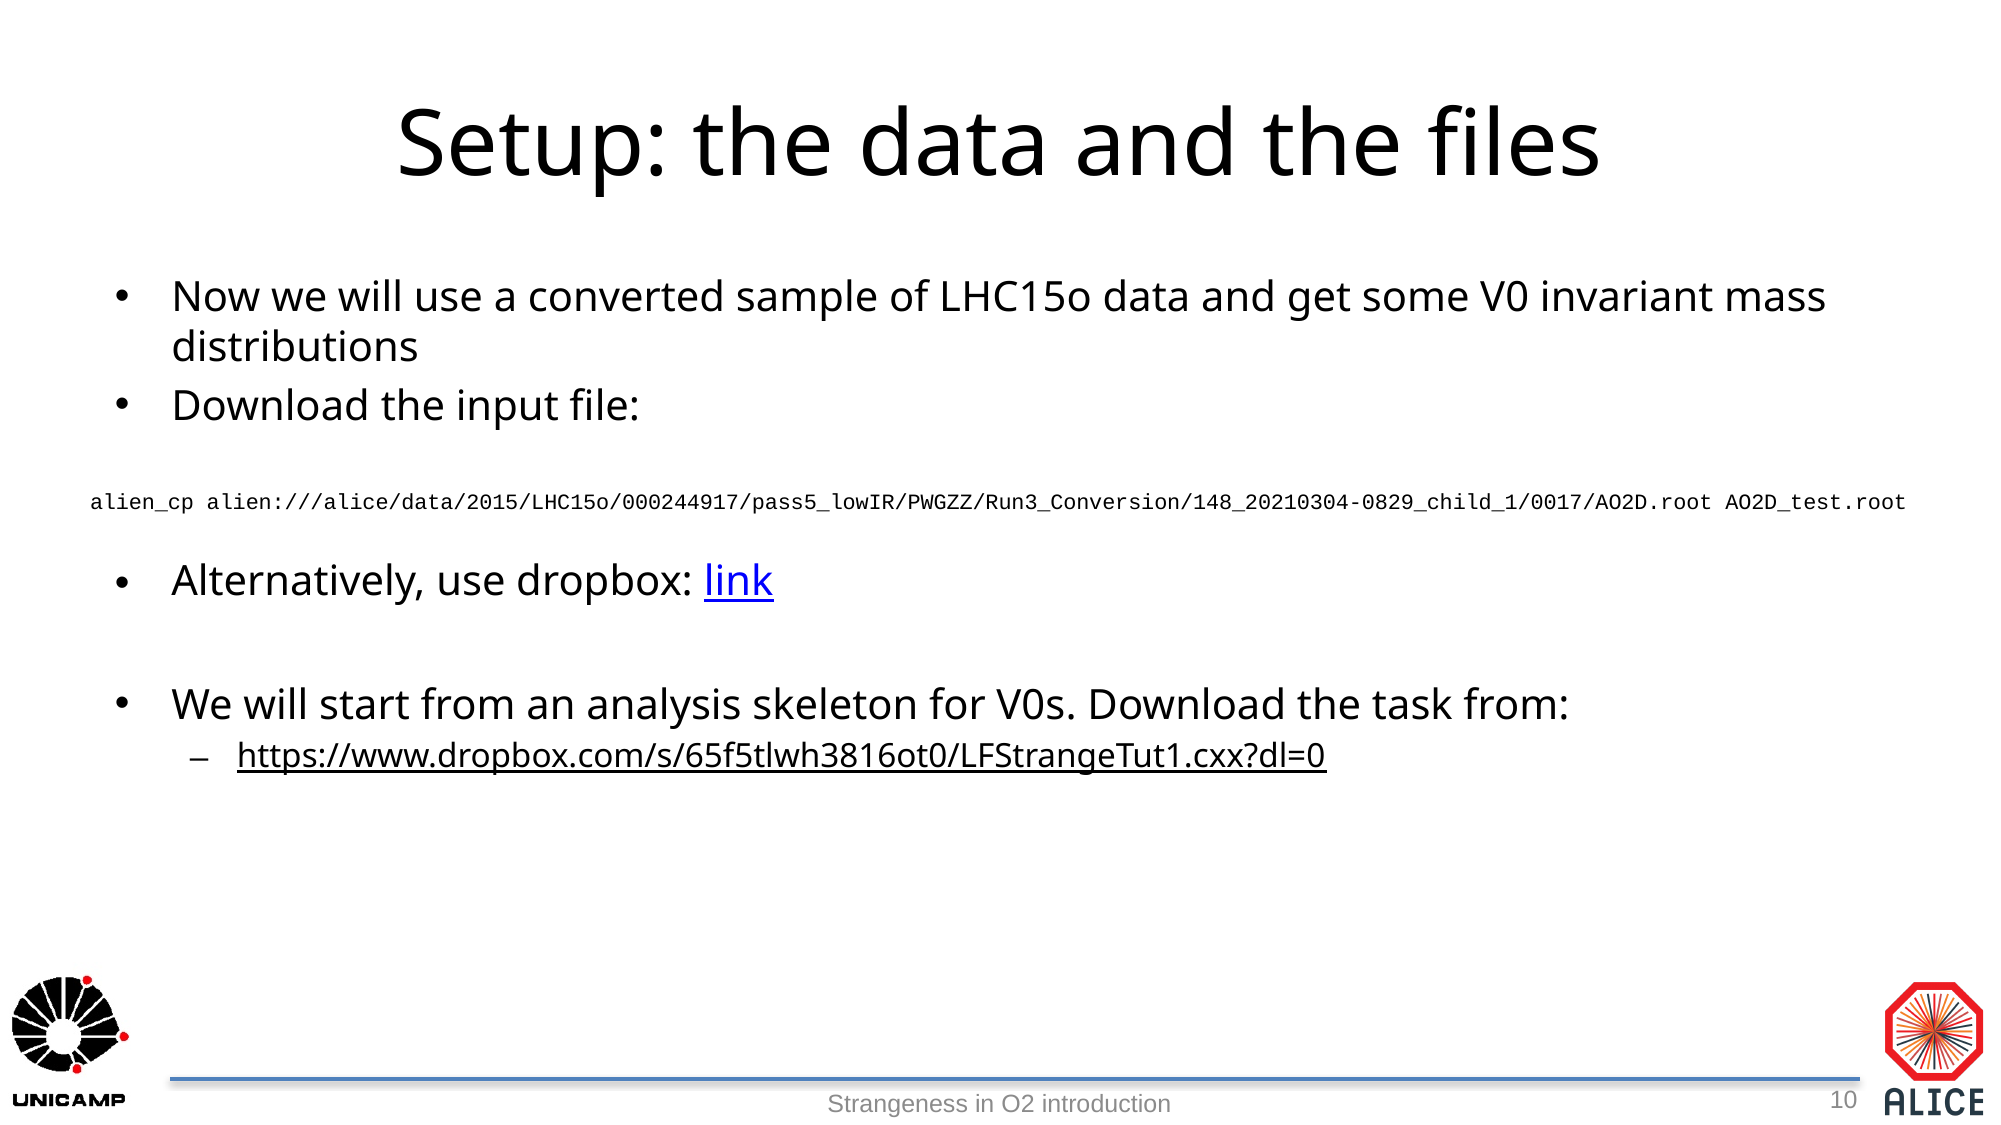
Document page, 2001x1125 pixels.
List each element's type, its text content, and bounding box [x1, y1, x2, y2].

footer Strangeness in O2 introduction [439, 1072, 1406, 1125]
title Setup: the data and the files [99, 45, 1900, 233]
picture [0, 962, 140, 1119]
text_box alien_cp alien:///alice/data/2015/LHC15o/000244917/pass5_lowIR/PWGZZ/Run3_Conversion/148_20210304-0829_child_1/0017/AO2D.root AO2D_test.root [0, 480, 2000, 522]
slide_number 10 [1406, 1068, 1873, 1125]
list Now we will use a converted sample of LHC15o data and get some V0 invariant mass distributions Download the input file: Alternatively, use dropbox: link We will start from an analysis skeleton for V0s. Download the task from: https://www.dropbox.com/s/65f5tlwh3816ot0/LFStrangeTut1.cxx?dl=0 [99, 522, 1900, 1005]
list Now we will use a converted sample of LHC15o data and get some V0 invariant mass distributions Download the input file: Alternatively, use dropbox: link We will start from an analysis skeleton for V0s. Download the task from: https://www.dropbox.com/s/65f5tlwh3816ot0/LFStrangeTut1.cxx?dl=0 [99, 262, 1900, 480]
